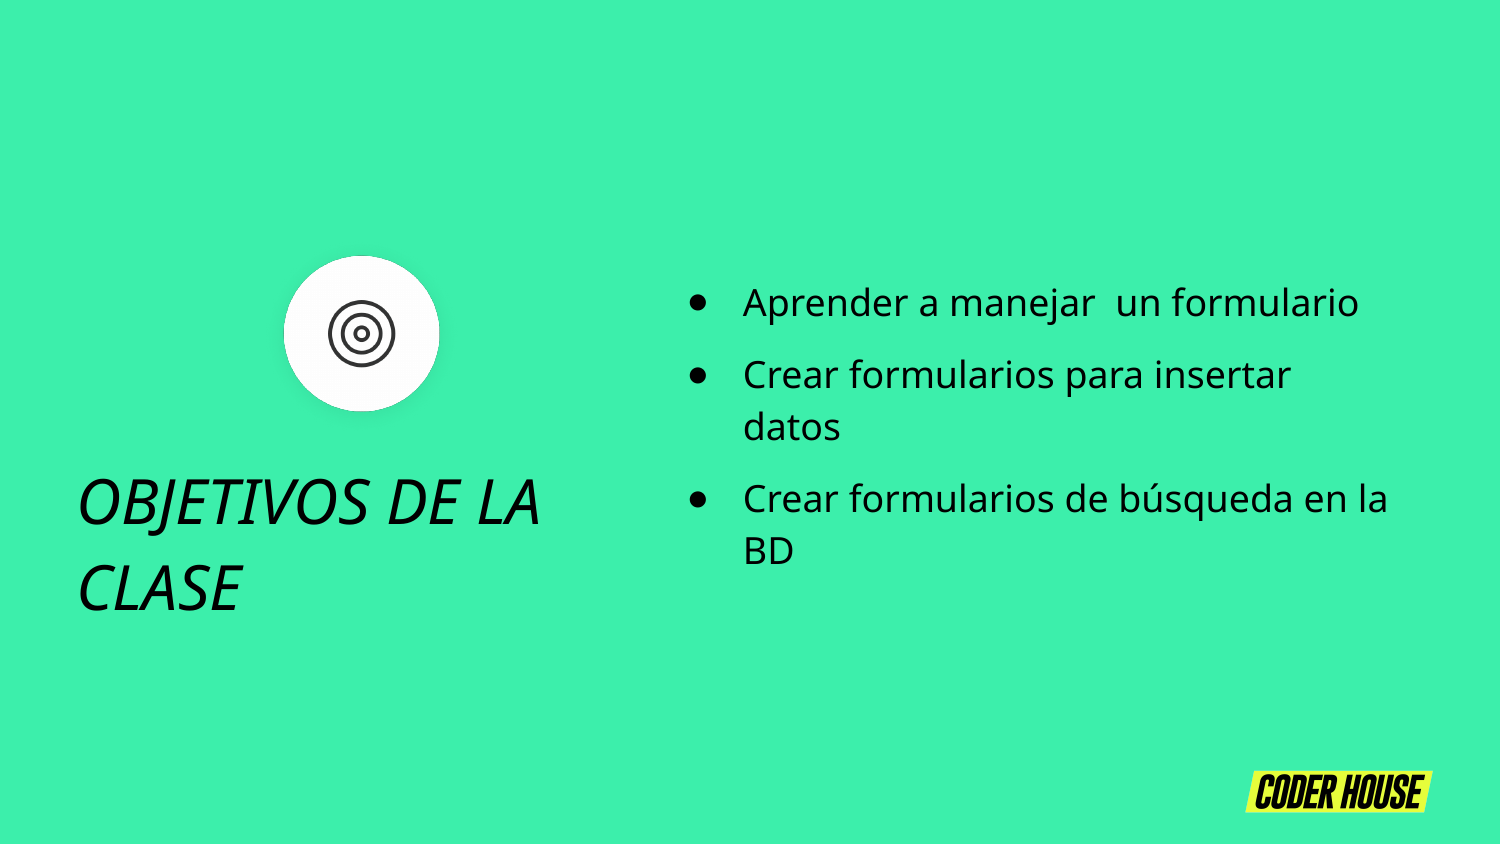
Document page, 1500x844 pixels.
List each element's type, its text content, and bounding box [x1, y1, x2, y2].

picture [1241, 764, 1437, 819]
text_box Aprender a manejar un formulario Crear formularios para insertar datos Crear formularios de búsqueda en la BD [652, 186, 1412, 658]
text_box OBJETIVOS DE LA CLASE [61, 435, 658, 598]
picture [264, 235, 460, 431]
